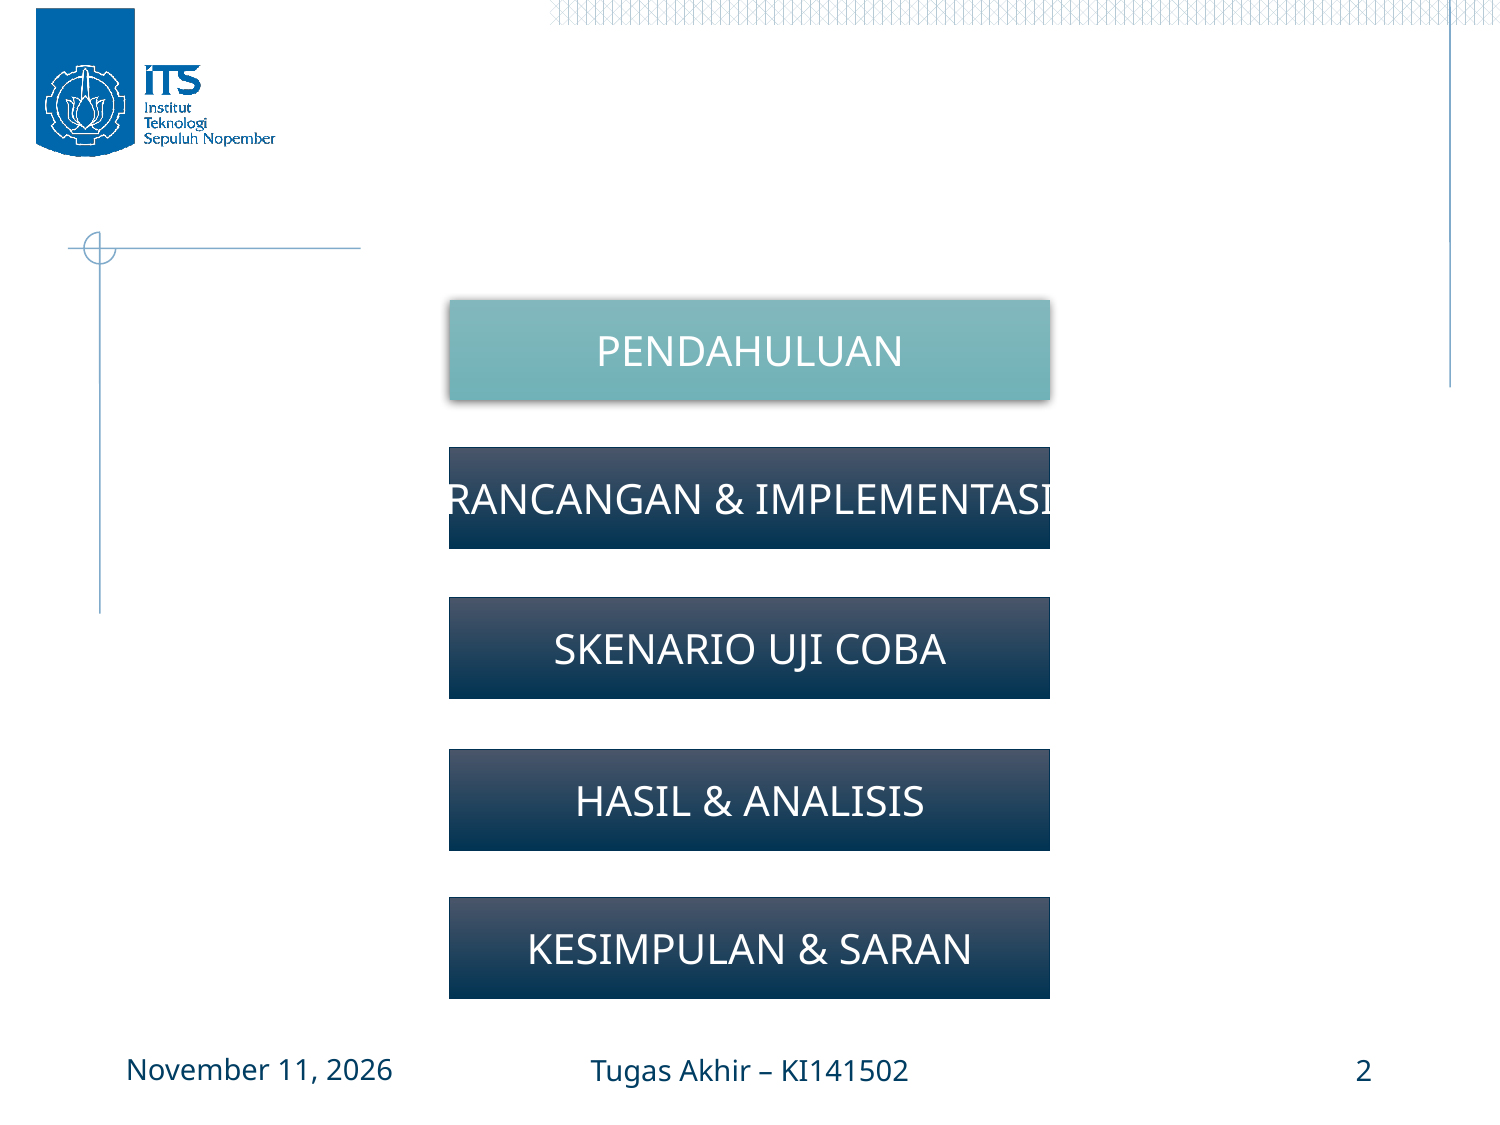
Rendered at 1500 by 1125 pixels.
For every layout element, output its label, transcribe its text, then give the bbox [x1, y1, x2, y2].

text_box RANCANGAN & IMPLEMENTASI [449, 447, 1050, 549]
footer Tugas Akhir – KI141502 [512, 1025, 988, 1100]
slide_number 2 [1074, 1025, 1388, 1100]
text_box KESIMPULAN & SARAN [449, 897, 1050, 999]
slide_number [110, 1023, 424, 1099]
text_box HASIL & ANALISIS [449, 749, 1050, 851]
text_box SKENARIO UJI COBA [449, 597, 1050, 699]
text_box PENDAHULUAN [449, 299, 1050, 400]
picture [27, 0, 282, 165]
